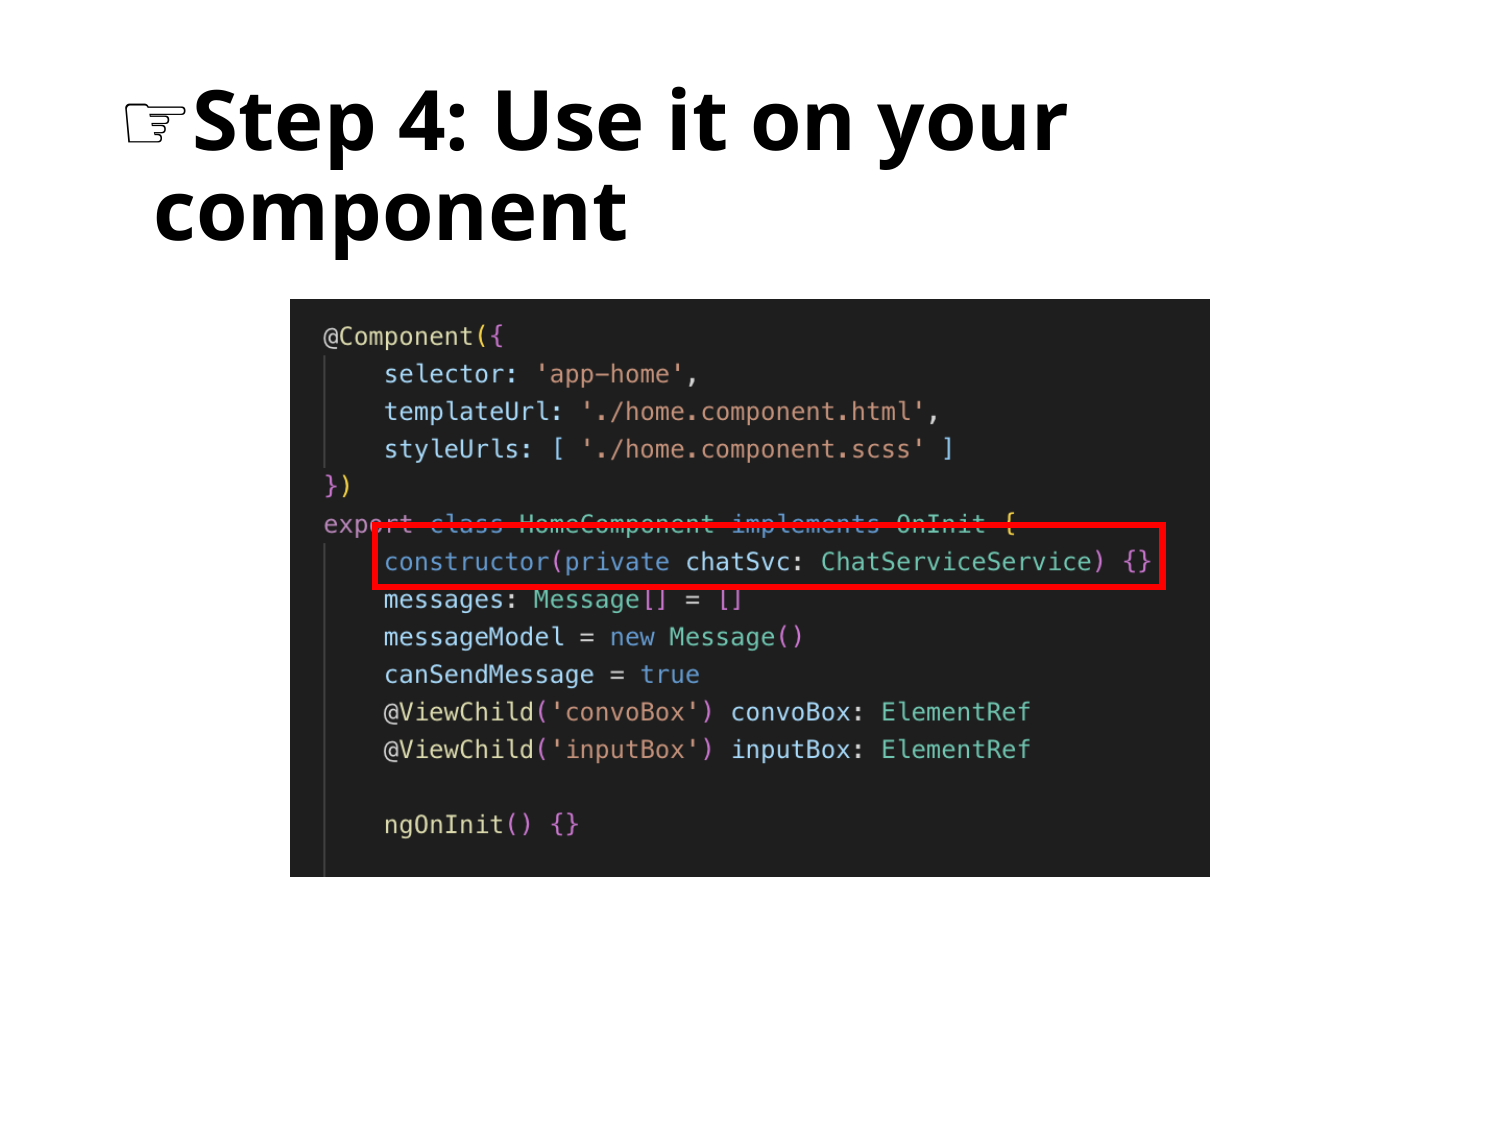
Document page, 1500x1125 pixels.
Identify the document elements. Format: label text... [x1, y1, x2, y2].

title Step 4: Use it on your component [103, 59, 1397, 278]
picture [290, 299, 1210, 878]
